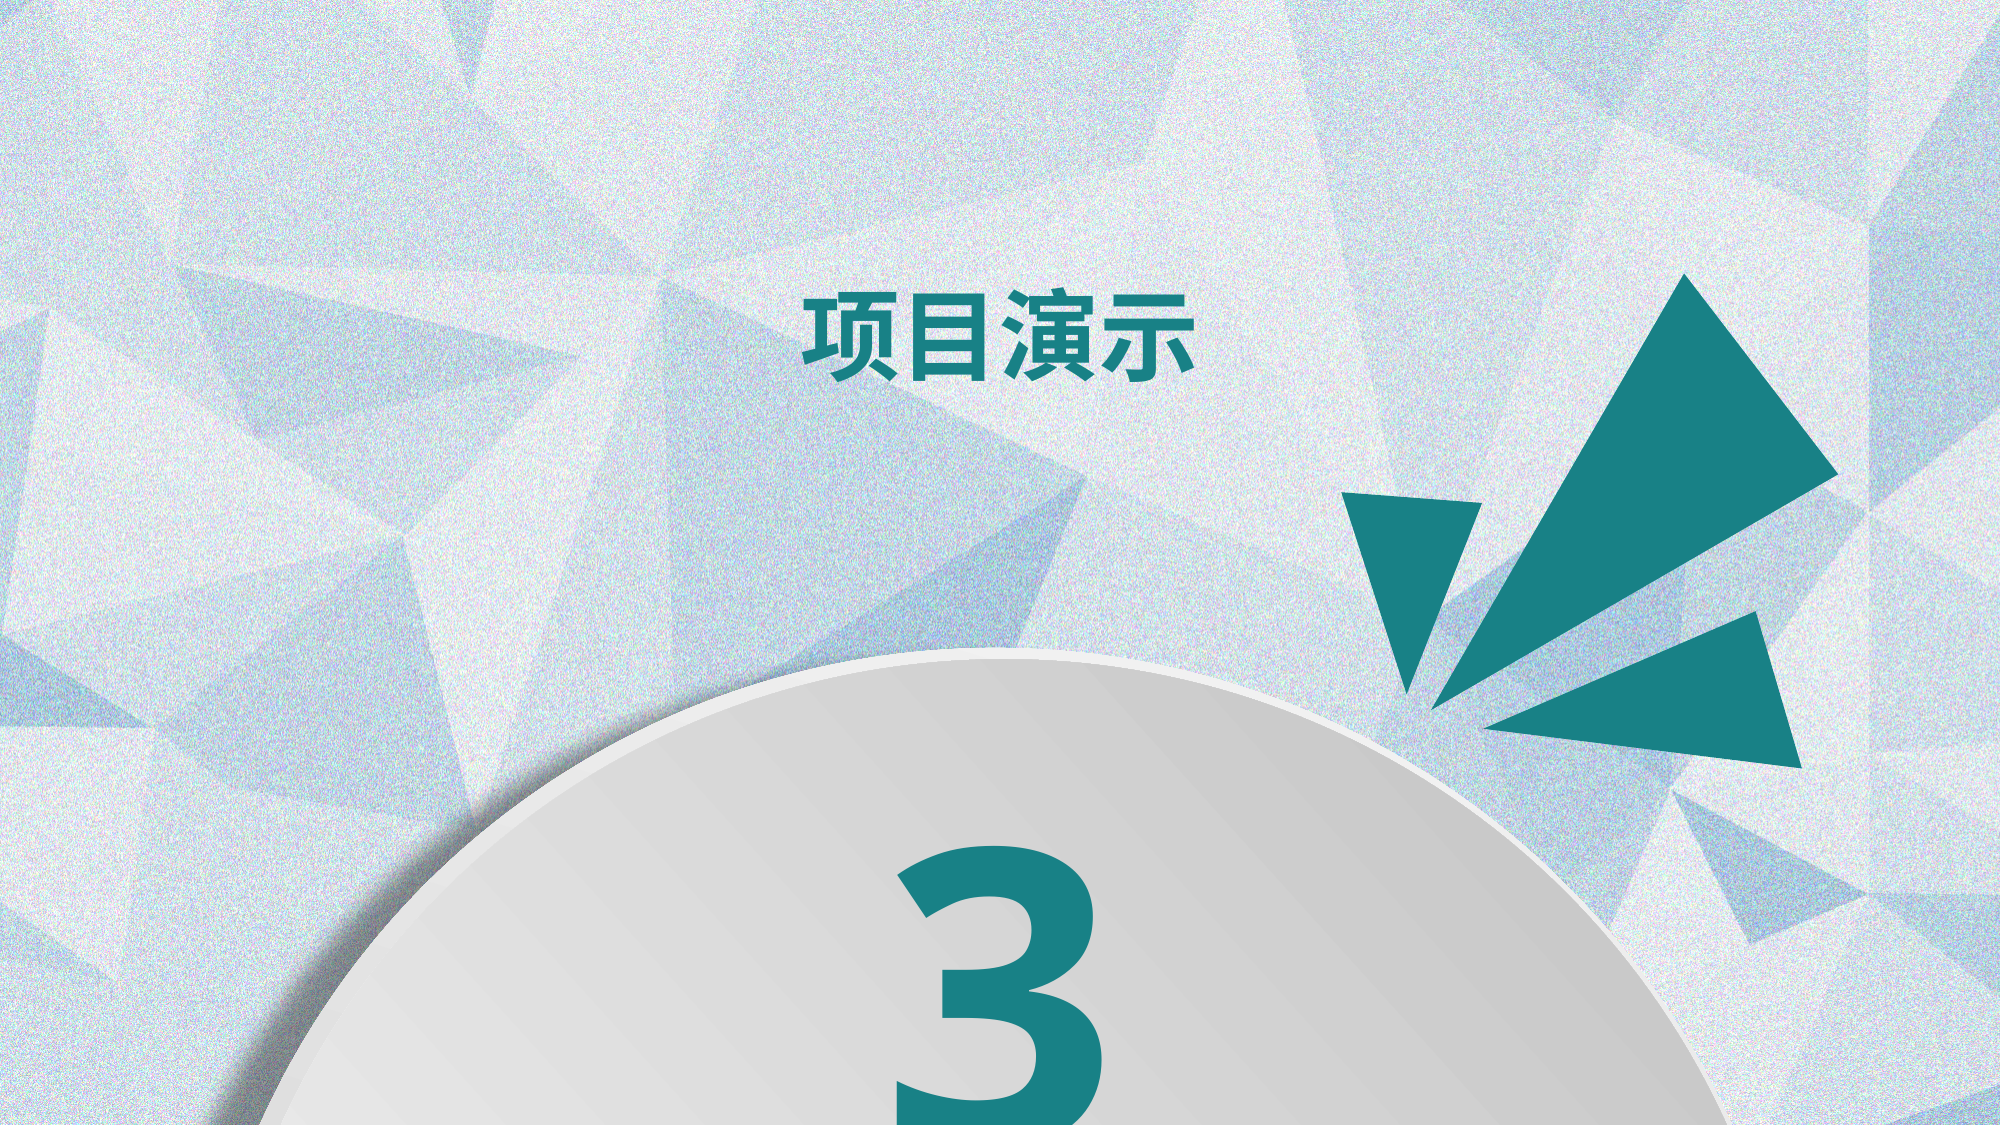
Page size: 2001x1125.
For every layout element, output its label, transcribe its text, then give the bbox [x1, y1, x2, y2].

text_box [190, 647, 1803, 1125]
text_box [1318, 273, 1839, 777]
picture [0, 0, 2000, 1125]
text_box 项目演示 [785, 266, 1215, 401]
